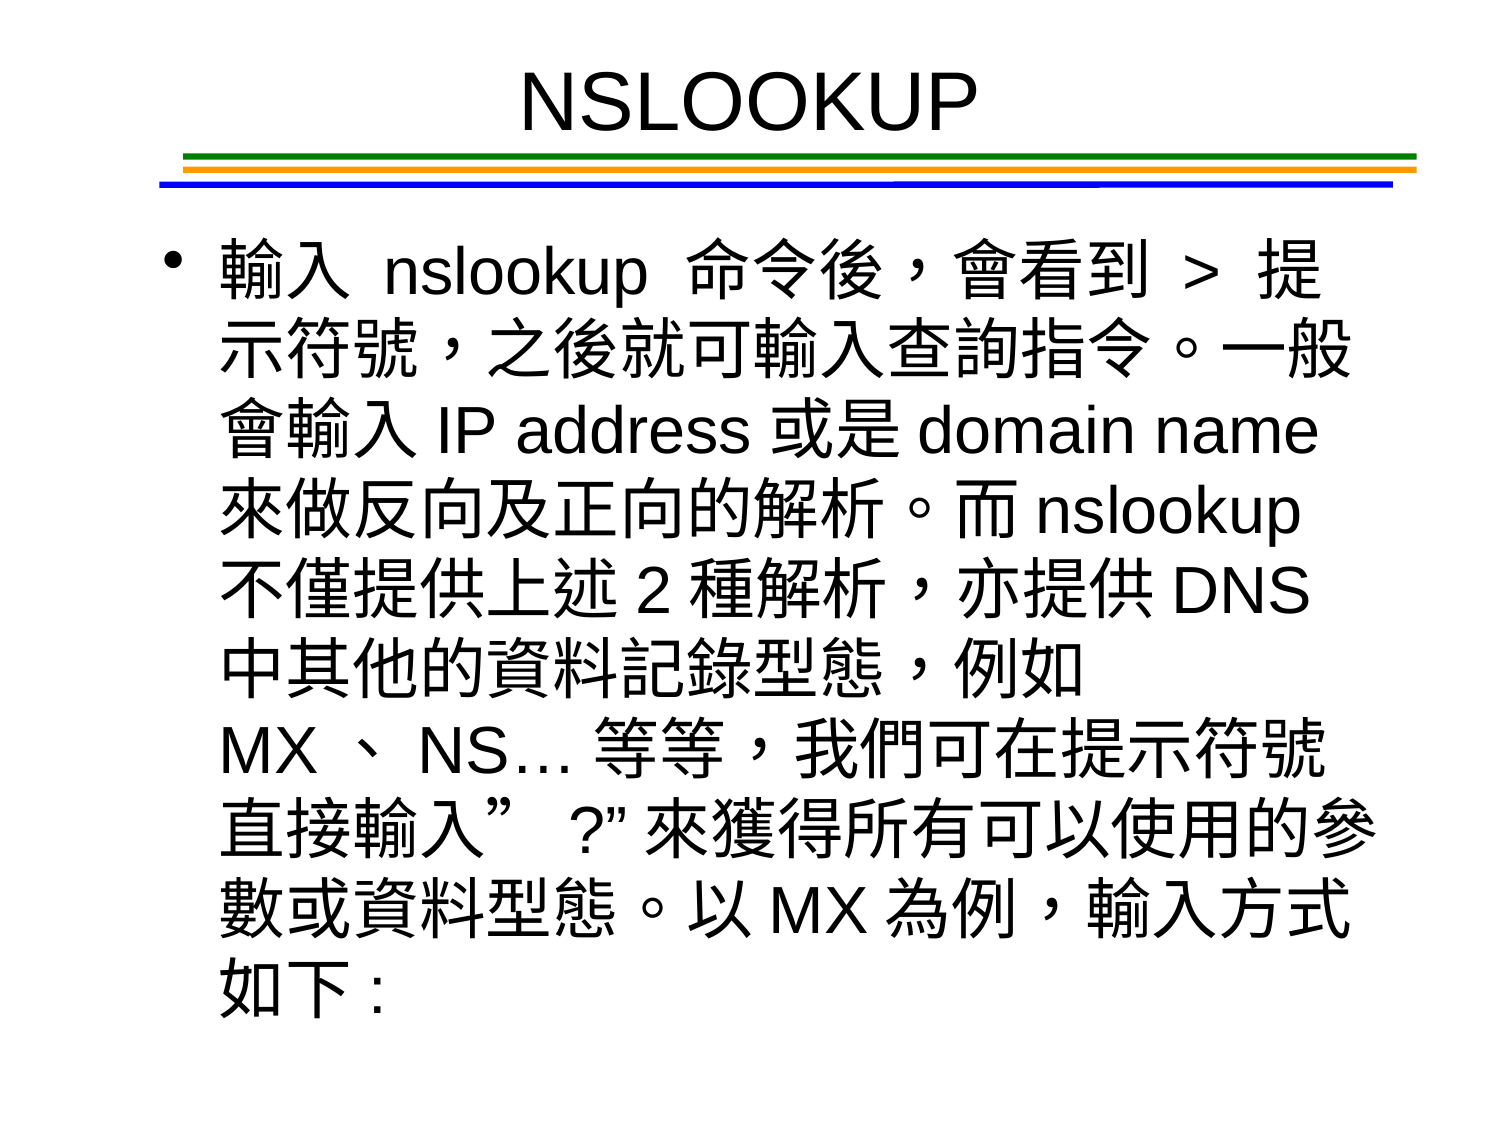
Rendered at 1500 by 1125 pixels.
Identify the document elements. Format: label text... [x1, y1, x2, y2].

title NSLOOKUP [75, 45, 1425, 149]
list 輸入 nslookup 命令後，會看到 > 提示符號，之後就可輸入查詢指令。一般會輸入IP address或是domain name來做反向及正向的解析。而nslookup不僅提供上述2種解析，亦提供DNS中其他的資料記錄型態，例如MX、NS…等等，我們可在提示符號直接輸入”?”來獲得所有可以使用的參數或資料型態。以MX為例，輸入方式如下: [147, 219, 1397, 1000]
